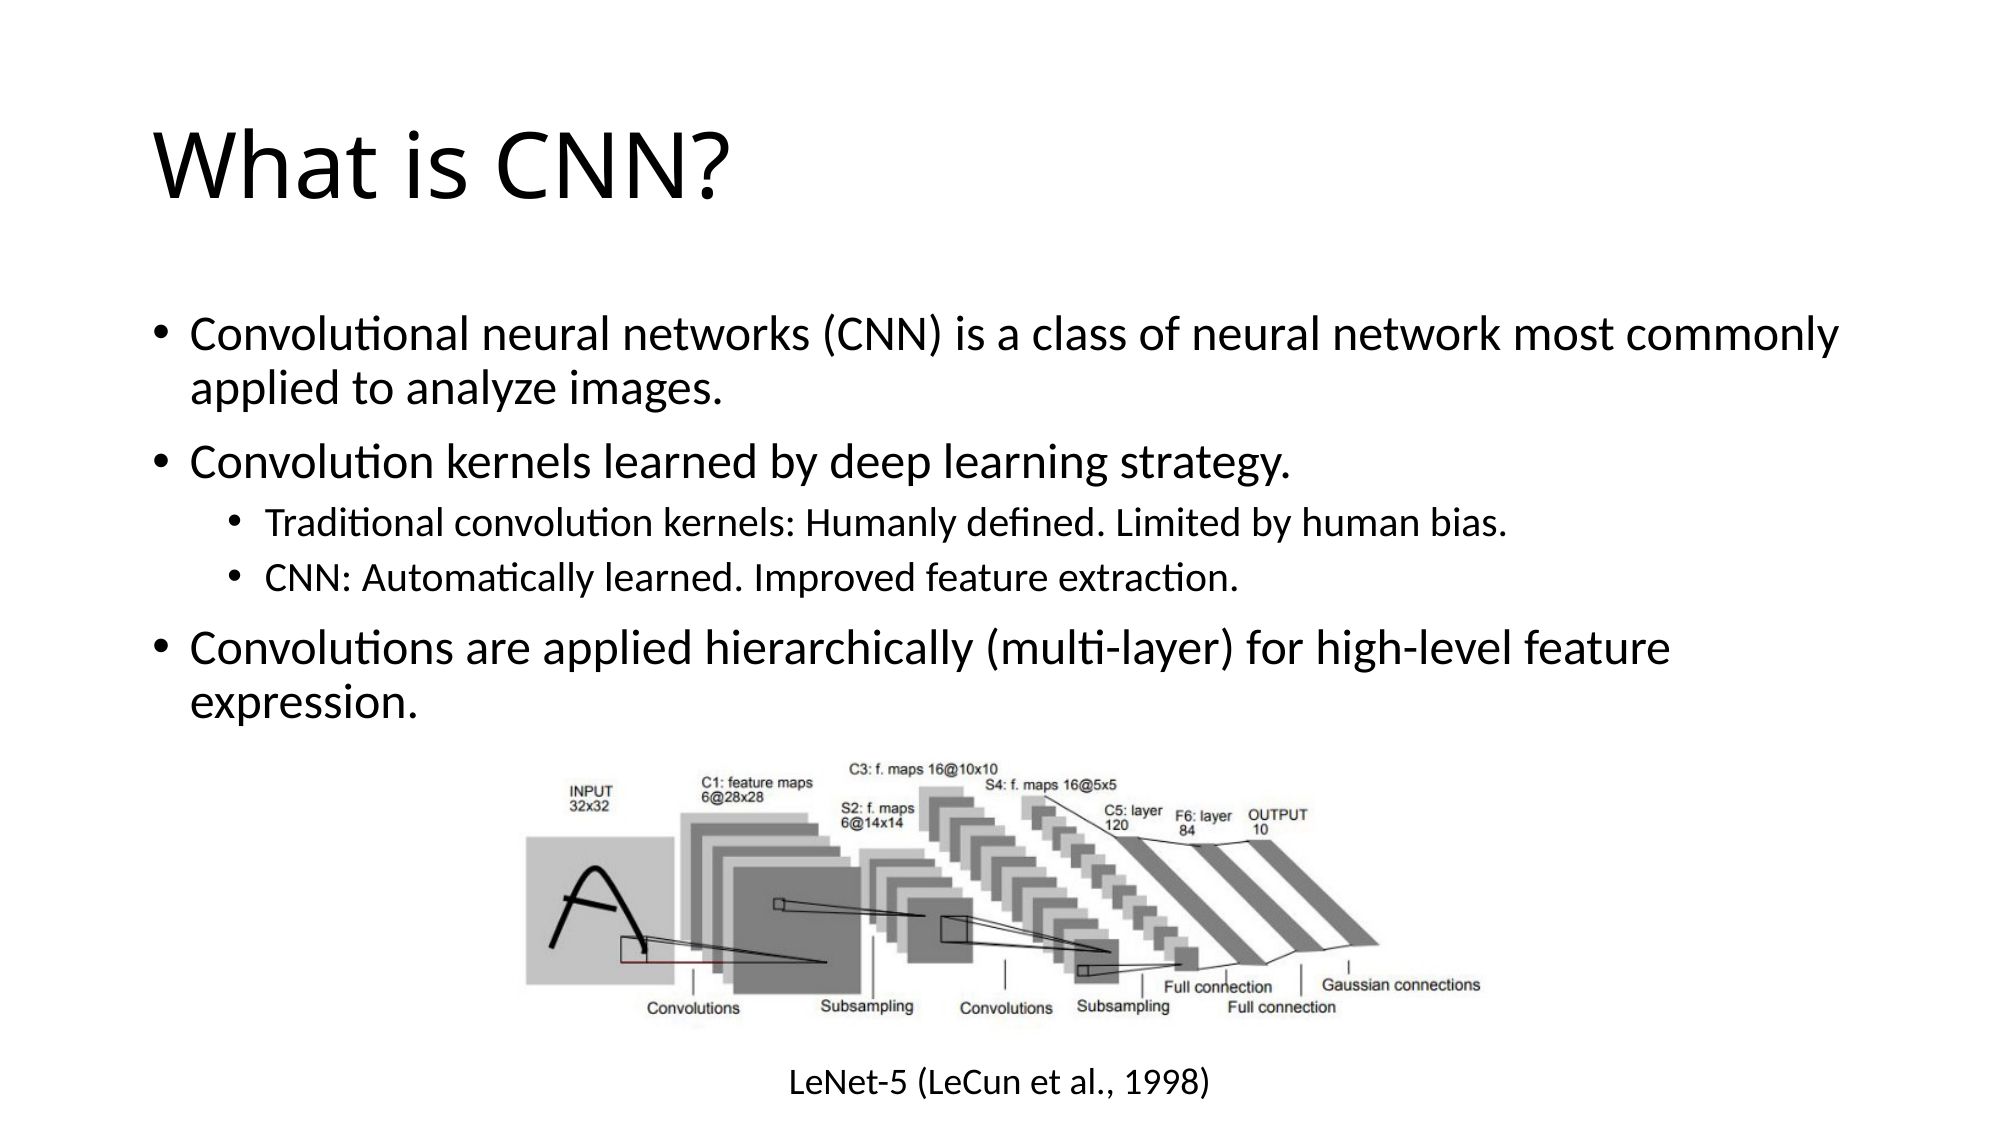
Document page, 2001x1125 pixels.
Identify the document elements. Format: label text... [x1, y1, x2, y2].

picture [510, 743, 1490, 1036]
title What is CNN? [137, 59, 1863, 278]
list Convolutional neural networks (CNN) is a class of neural network most commonly applied to analyze images. Convolution kernels learned by deep learning strategy. Traditional convolution kernels: Humanly defined. Limited by human bias. CNN: Automatically learned. Improved feature extraction. Convolutions are applied hierarchically (multi-layer) for high-level feature expression. [137, 299, 1863, 1014]
text_box LeNet-5 (LeCun et al., 1998) [751, 1049, 1249, 1110]
